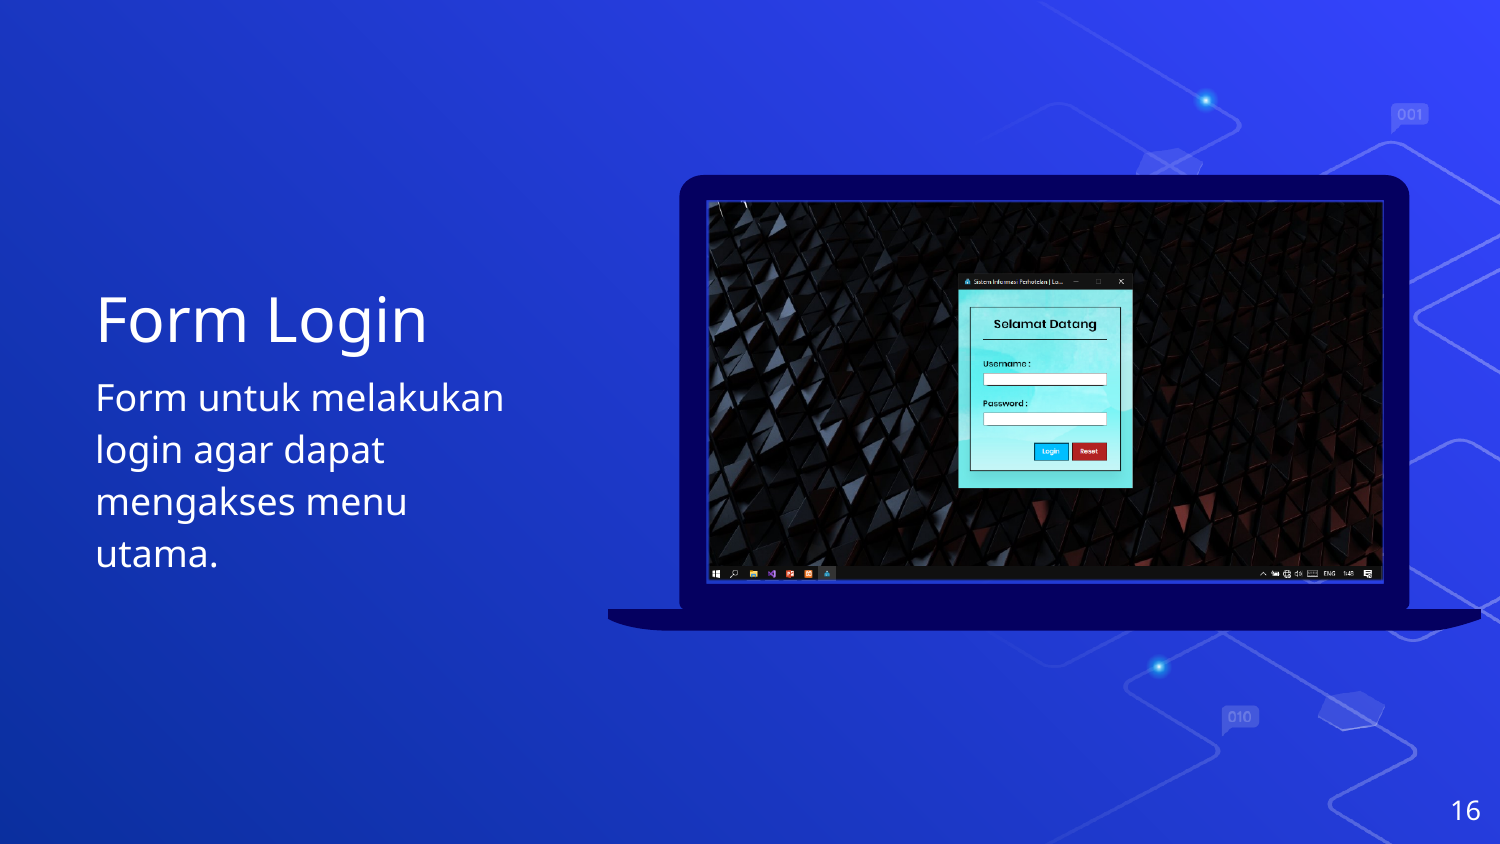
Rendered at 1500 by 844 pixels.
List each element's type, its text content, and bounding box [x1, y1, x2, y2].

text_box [607, 174, 1482, 631]
picture [0, 0, 1500, 844]
slide_number 16 [1391, 779, 1482, 844]
list Form Login Form untuk melakukan login agar dapat mengakses menu utama. [95, 128, 512, 716]
